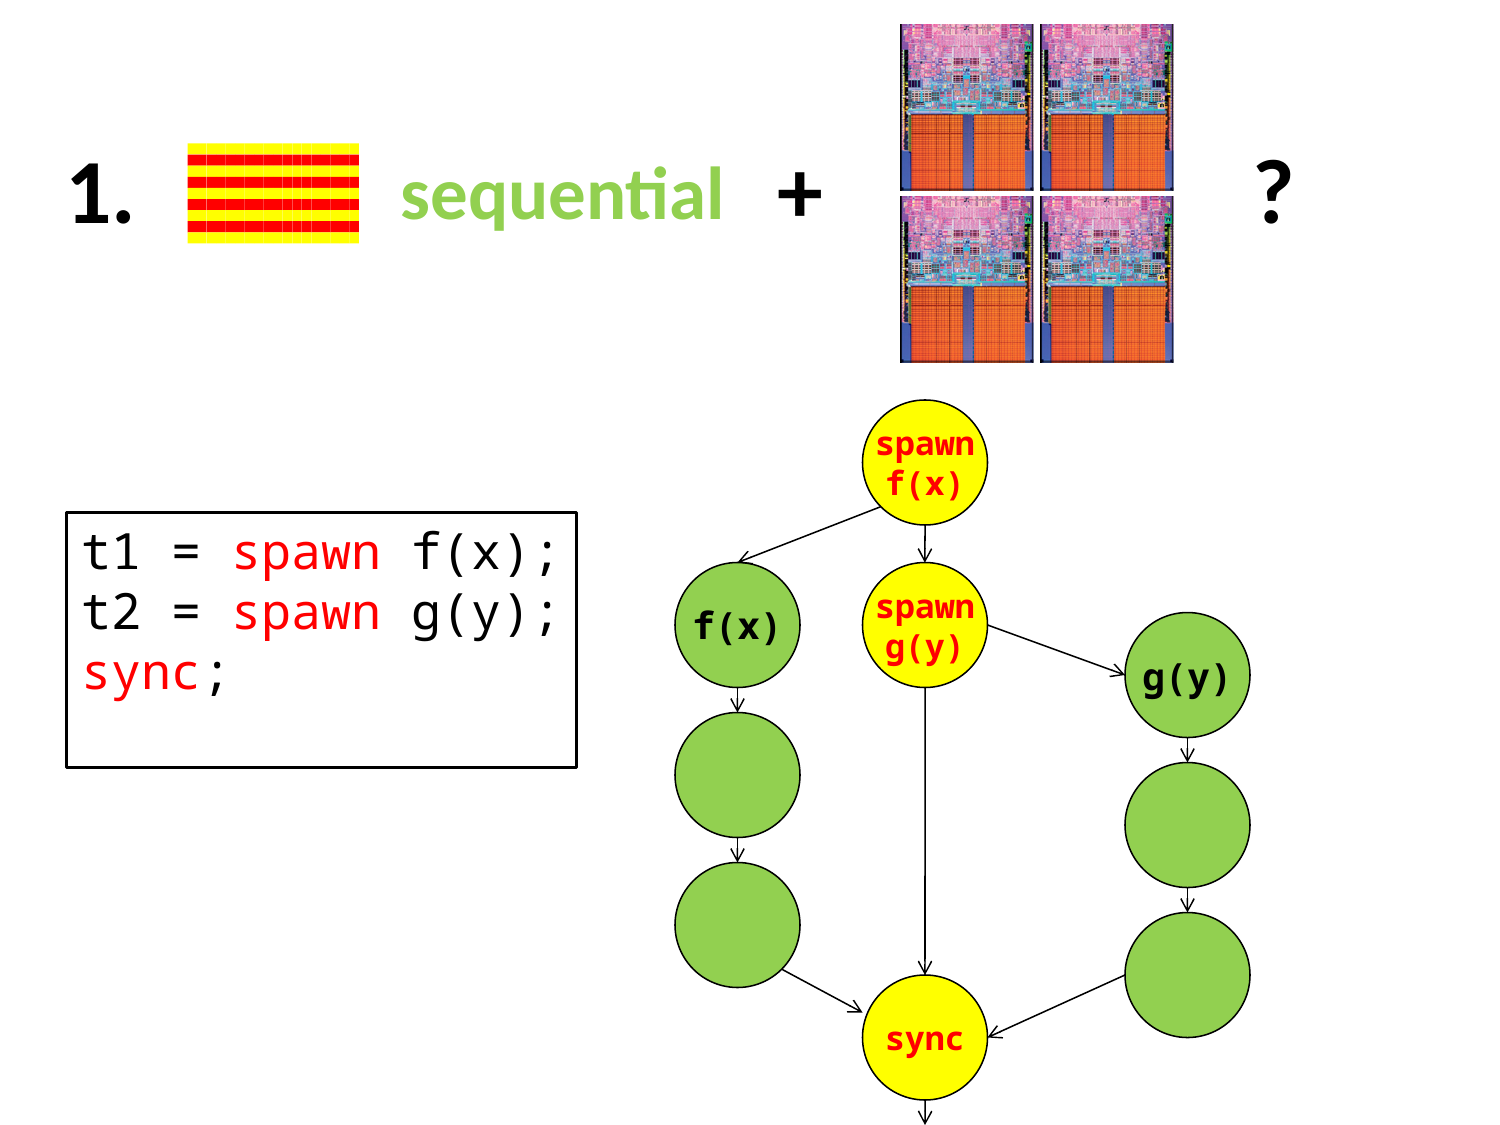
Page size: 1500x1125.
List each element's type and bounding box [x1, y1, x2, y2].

text_box [187, 137, 761, 244]
text_box [1125, 762, 1251, 888]
text_box [66, 512, 577, 768]
text_box [762, 124, 839, 250]
text_box [1237, 124, 1311, 250]
text_box [675, 862, 801, 988]
text_box [862, 562, 1251, 738]
text_box [862, 912, 1251, 1100]
text_box [899, 24, 1175, 363]
text_box [800, 950, 844, 1032]
text_box [675, 462, 838, 688]
text_box [50, 124, 152, 250]
text_box [862, 399, 988, 526]
text_box [675, 712, 801, 838]
